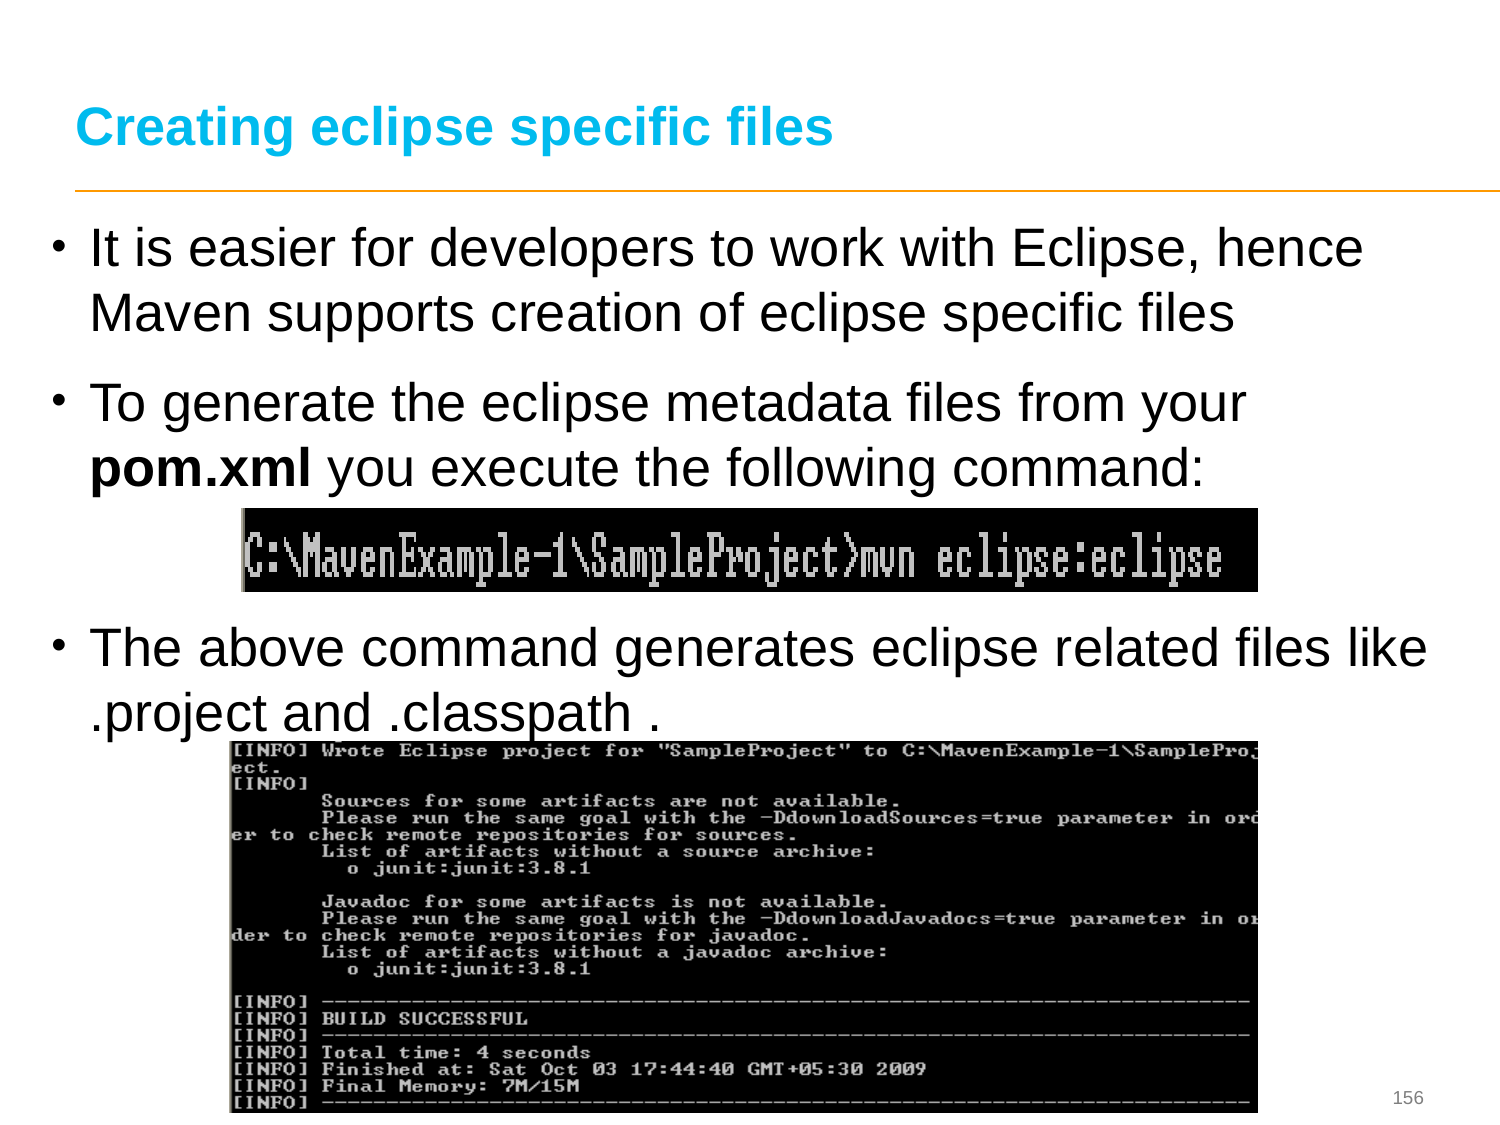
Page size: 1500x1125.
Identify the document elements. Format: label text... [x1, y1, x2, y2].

title Creating eclipse specific files [75, 27, 1422, 157]
picture [229, 741, 1258, 1113]
picture [240, 508, 1258, 592]
list It is easier for developers to work with Eclipse, hence Maven supports creation of eclipse specific files To generate the eclipse metadata files from your pom.xml you execute the following command: The above command generates eclipse related files like .project and .classpath . [51, 212, 1439, 1088]
